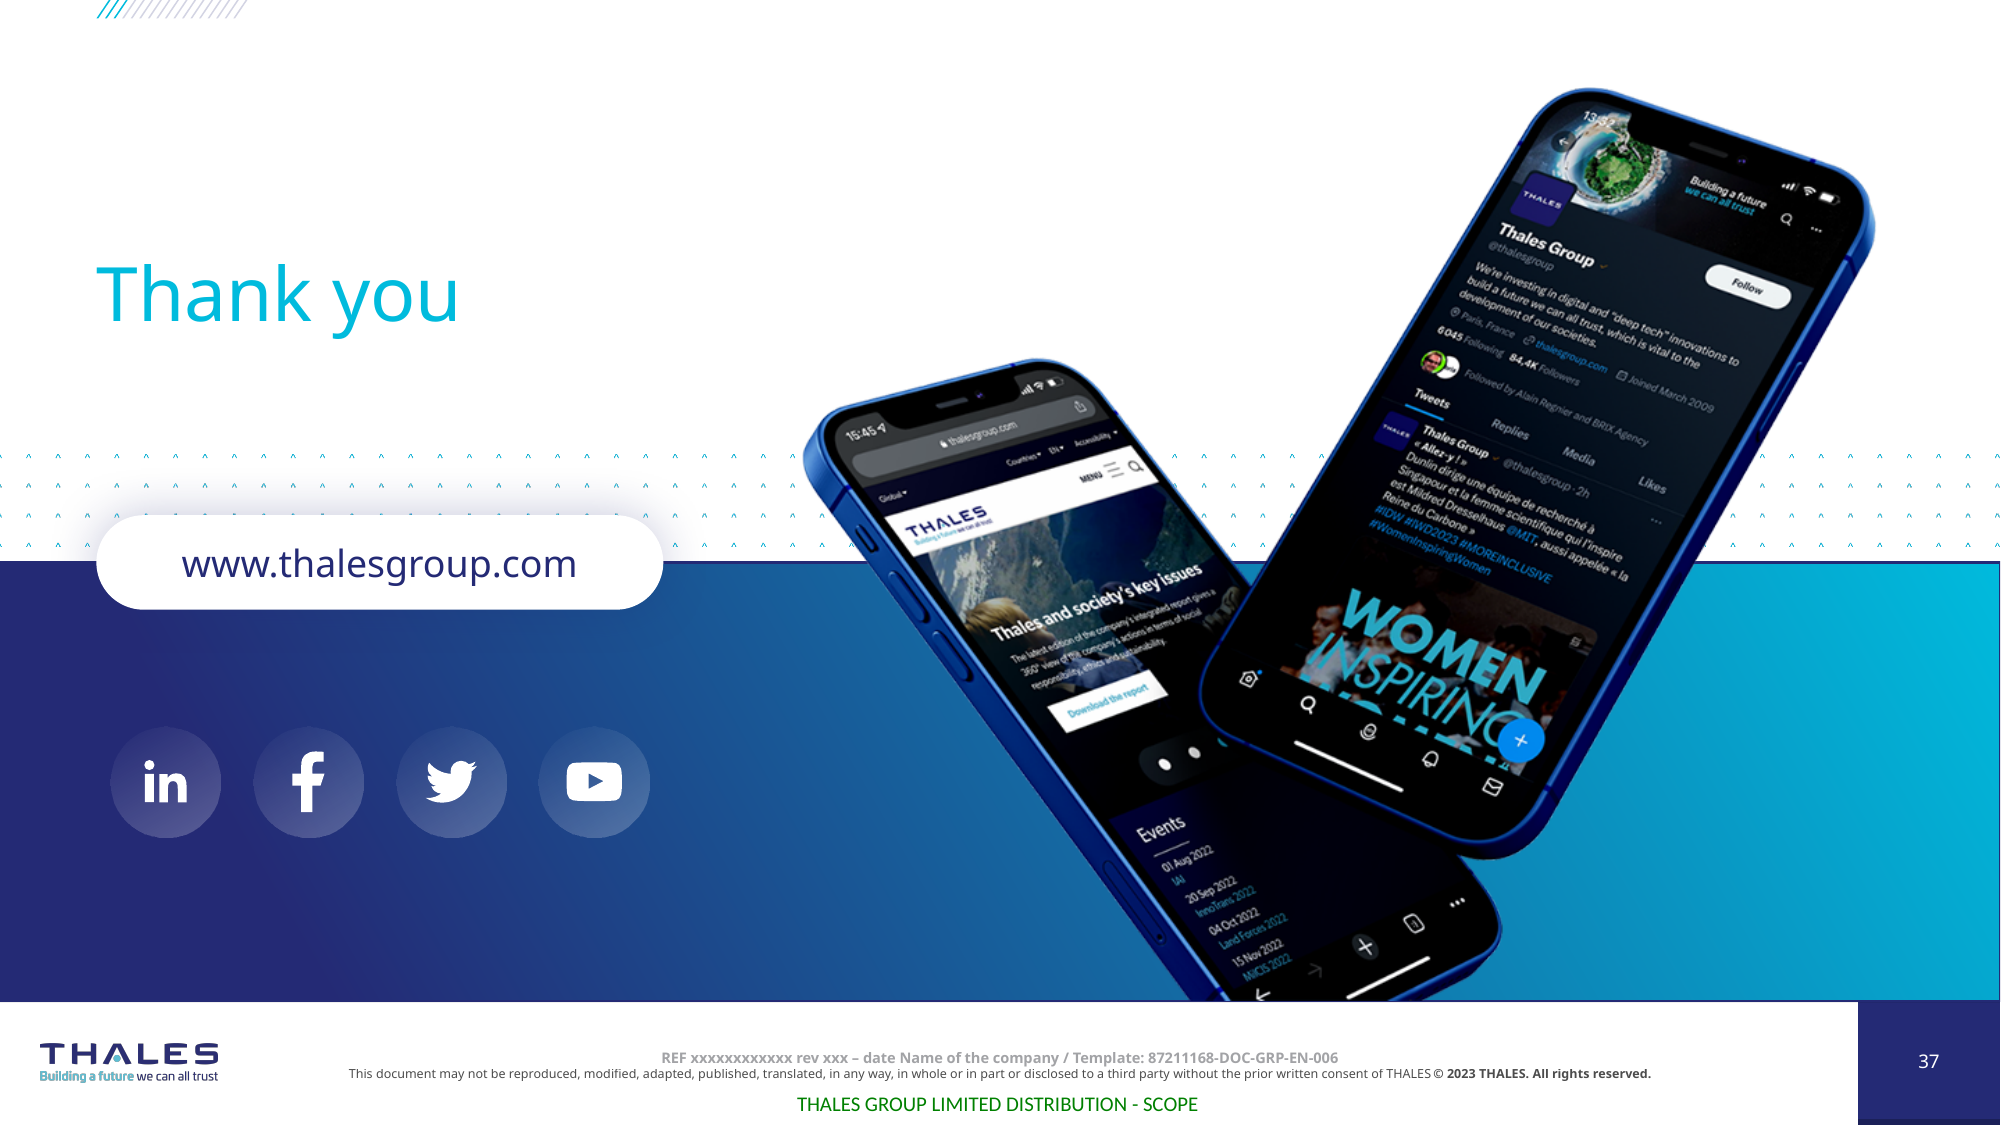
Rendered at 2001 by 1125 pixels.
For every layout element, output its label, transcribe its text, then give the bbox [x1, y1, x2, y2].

picture [0, 87, 2000, 1001]
list Thank you [96, 246, 806, 429]
picture [40, 1043, 218, 1083]
